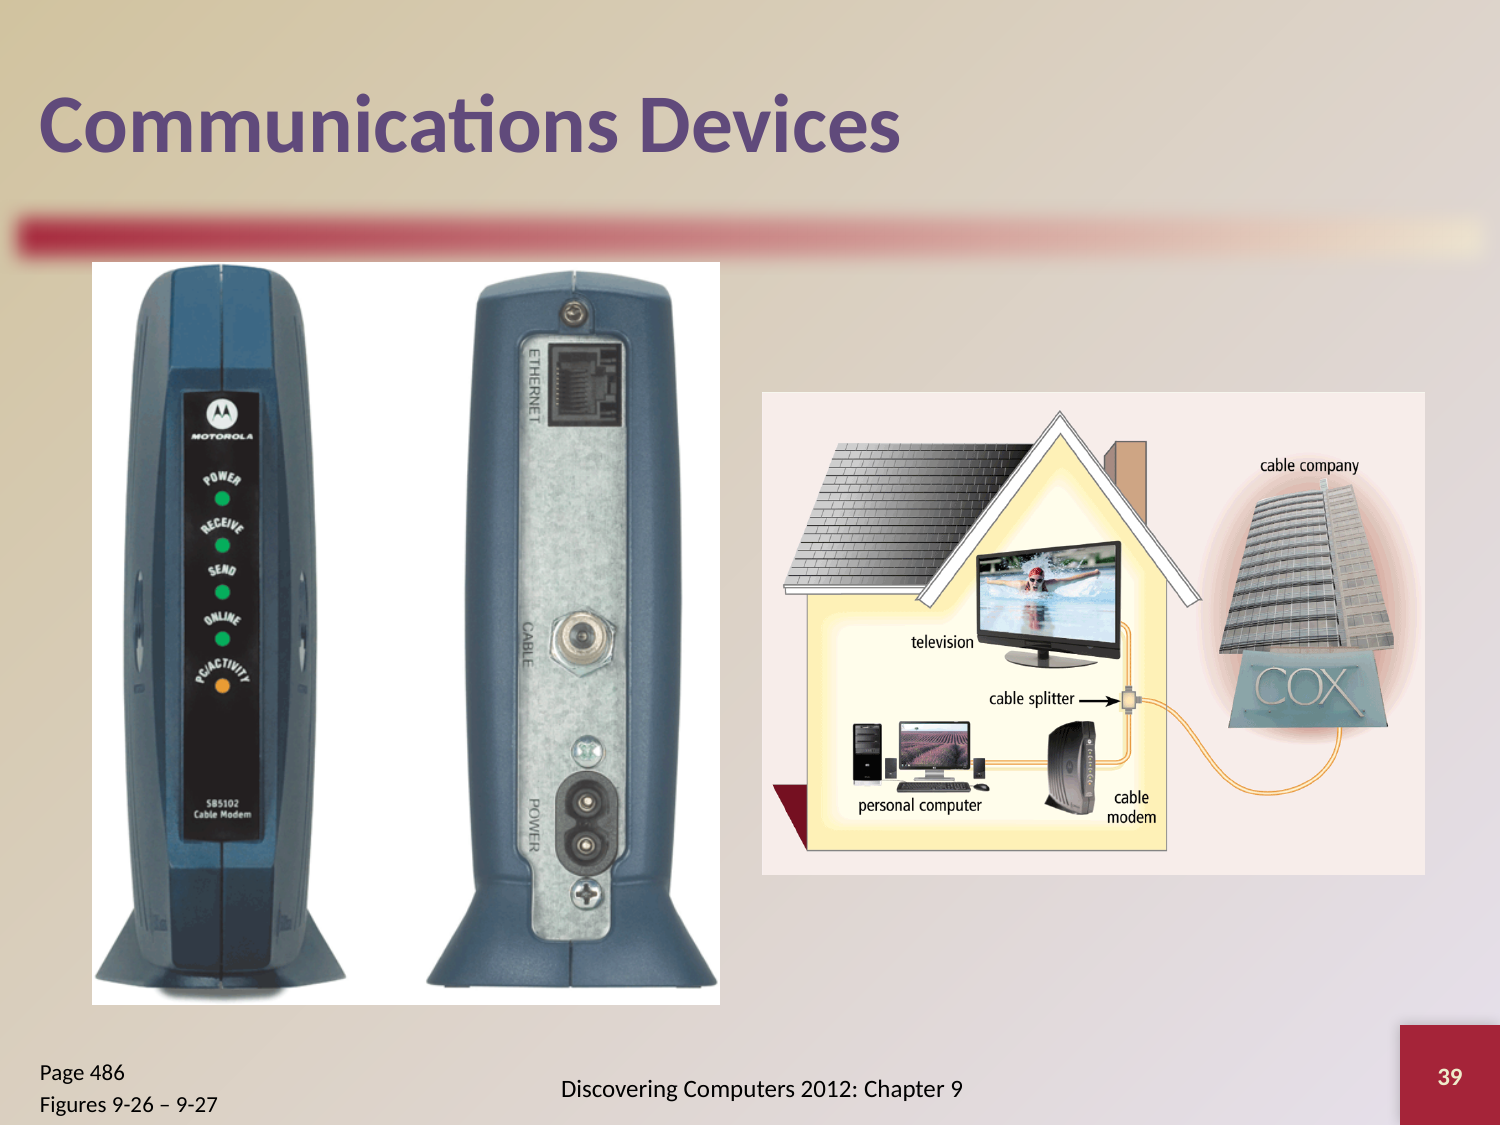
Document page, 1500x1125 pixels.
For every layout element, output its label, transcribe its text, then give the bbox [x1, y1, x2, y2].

title Communications Devices [24, 24, 1475, 213]
slide_number 39 [1400, 1025, 1500, 1125]
list Page 486 Figures 9-26 – 9-27 [24, 1050, 300, 1125]
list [92, 262, 721, 1006]
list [762, 392, 1426, 875]
footer Discovering Computers 2012: Chapter 9 [450, 1050, 1075, 1125]
